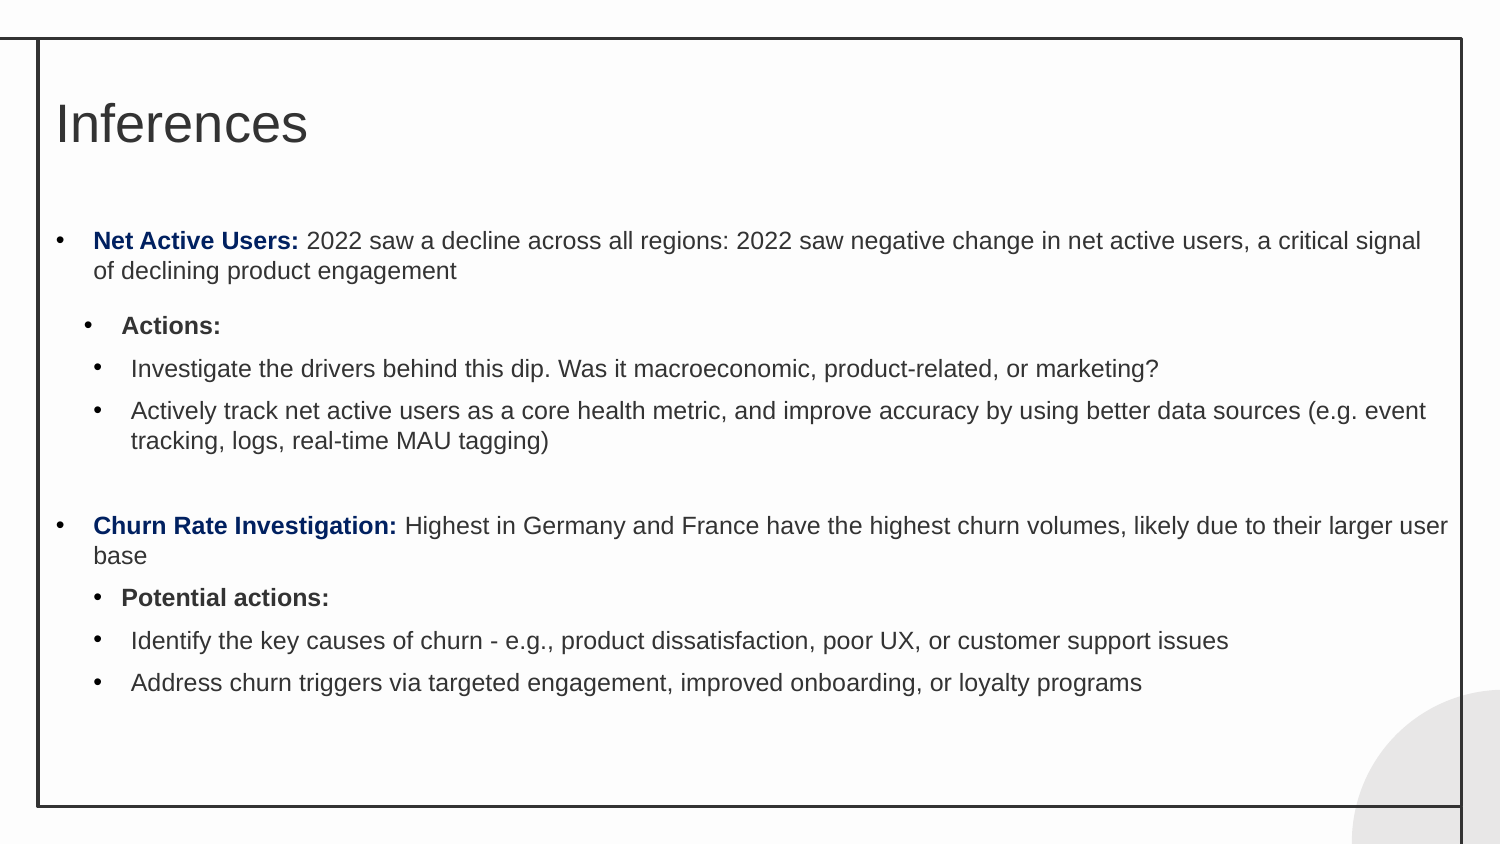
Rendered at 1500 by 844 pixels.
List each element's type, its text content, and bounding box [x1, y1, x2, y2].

text_box Net Active Users: 2022 saw a decline across all regions: 2022 saw negative change in net active users, a critical signal of declining product engagement Actions: Investigate the drivers behind this dip. Was it macroeconomic, product-related, or marketing? Actively track net active users as a core health metric, and improve accuracy by using better data sources (e.g. event tracking, logs, real-time MAU tagging) Churn Rate Investigation: Highest in Germany and France have the highest churn volumes, likely due to their larger user base Potential actions: Identify the key causes of churn - e.g., product dissatisfaction, poor UX, or customer support issues Address churn triggers via targeted engagement, improved onboarding, or loyalty programs [39, 215, 1468, 715]
title Inferences [40, 72, 1382, 167]
